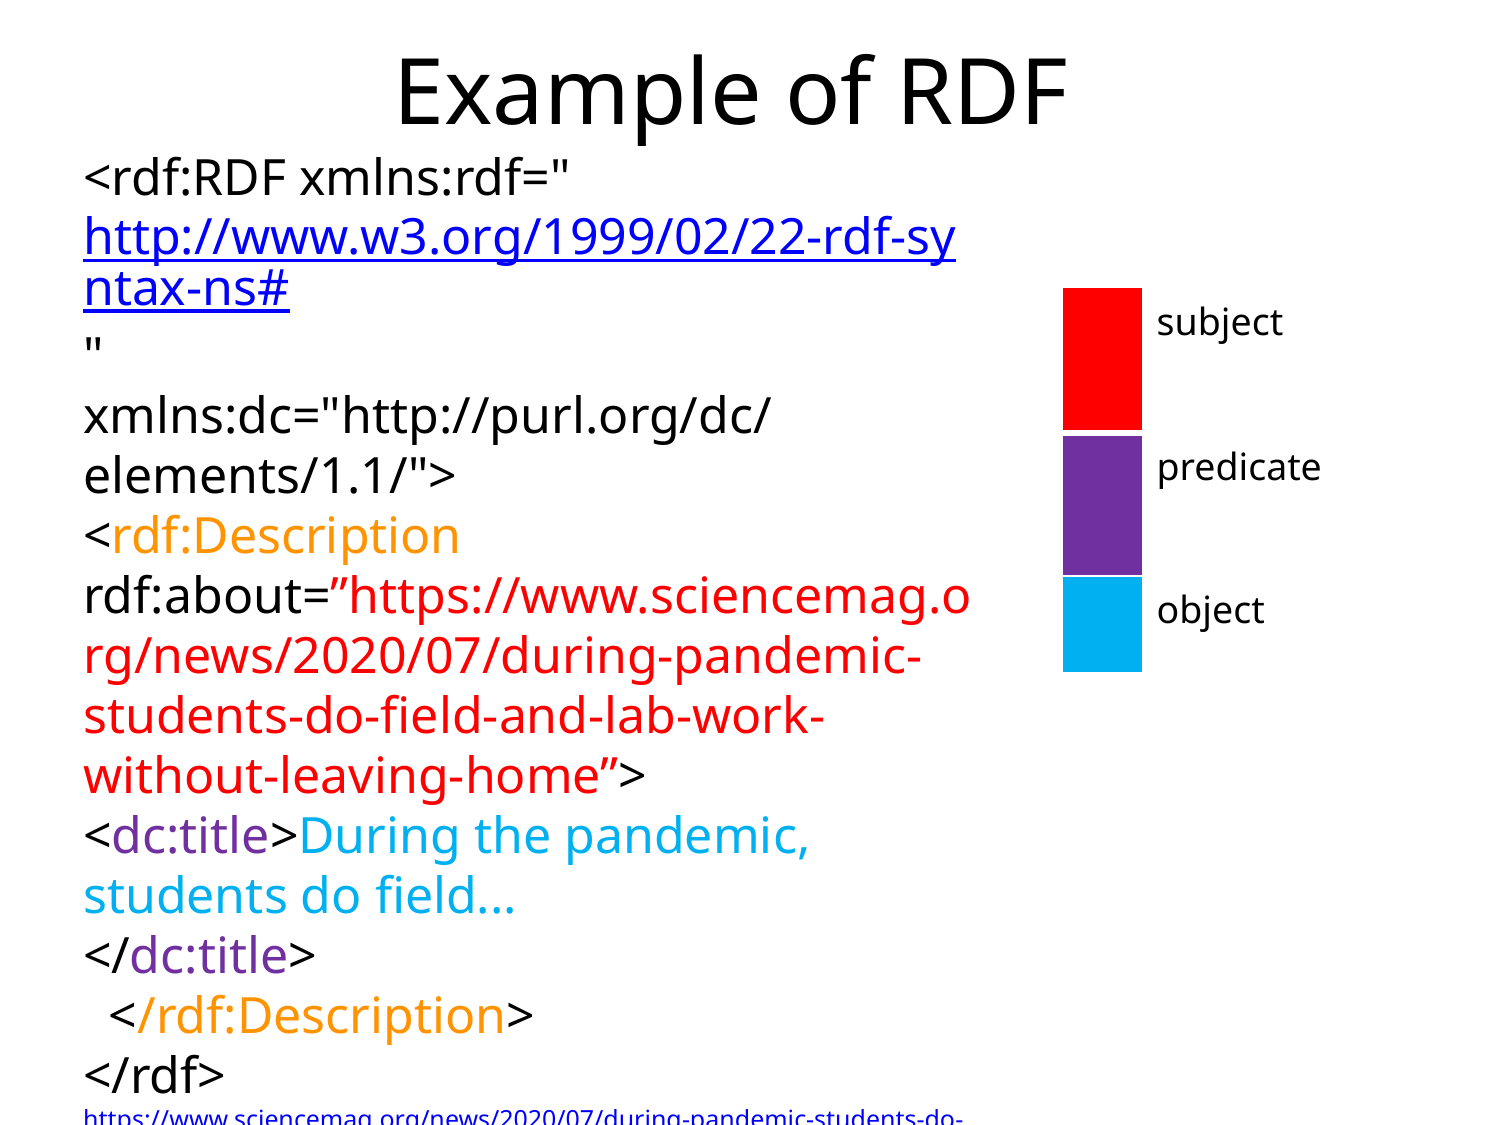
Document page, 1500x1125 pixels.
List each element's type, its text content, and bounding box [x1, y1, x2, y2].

list <rdf:RDF xmlns:rdf="http://www.w3.org/1999/02/22-rdf-syntax-ns#" xmlns:dc="http://purl.org/dc/elements/1.1/"> <rdf:Description rdf:about=”https://www.sciencemag.org/news/2020/07/during-pandemic-students-do-field-and-lab-work-without-leaving-home”> <dc:title>During the pandemic, students do field... </dc:title> </rdf:Description> </rdf> https://www.sciencemag.org/news/2020/07/during-pandemic-students-do-field-and-lab-work-without-leaving-home [64, 137, 993, 938]
table_cell predicate [1142, 433, 1477, 576]
table_cell object [1142, 576, 1477, 673]
table_header [1063, 288, 1142, 430]
title Example of RDF [55, 24, 1406, 188]
table_header subject [1142, 287, 1477, 433]
table_cell [1063, 577, 1142, 672]
table_cell [1063, 436, 1142, 575]
